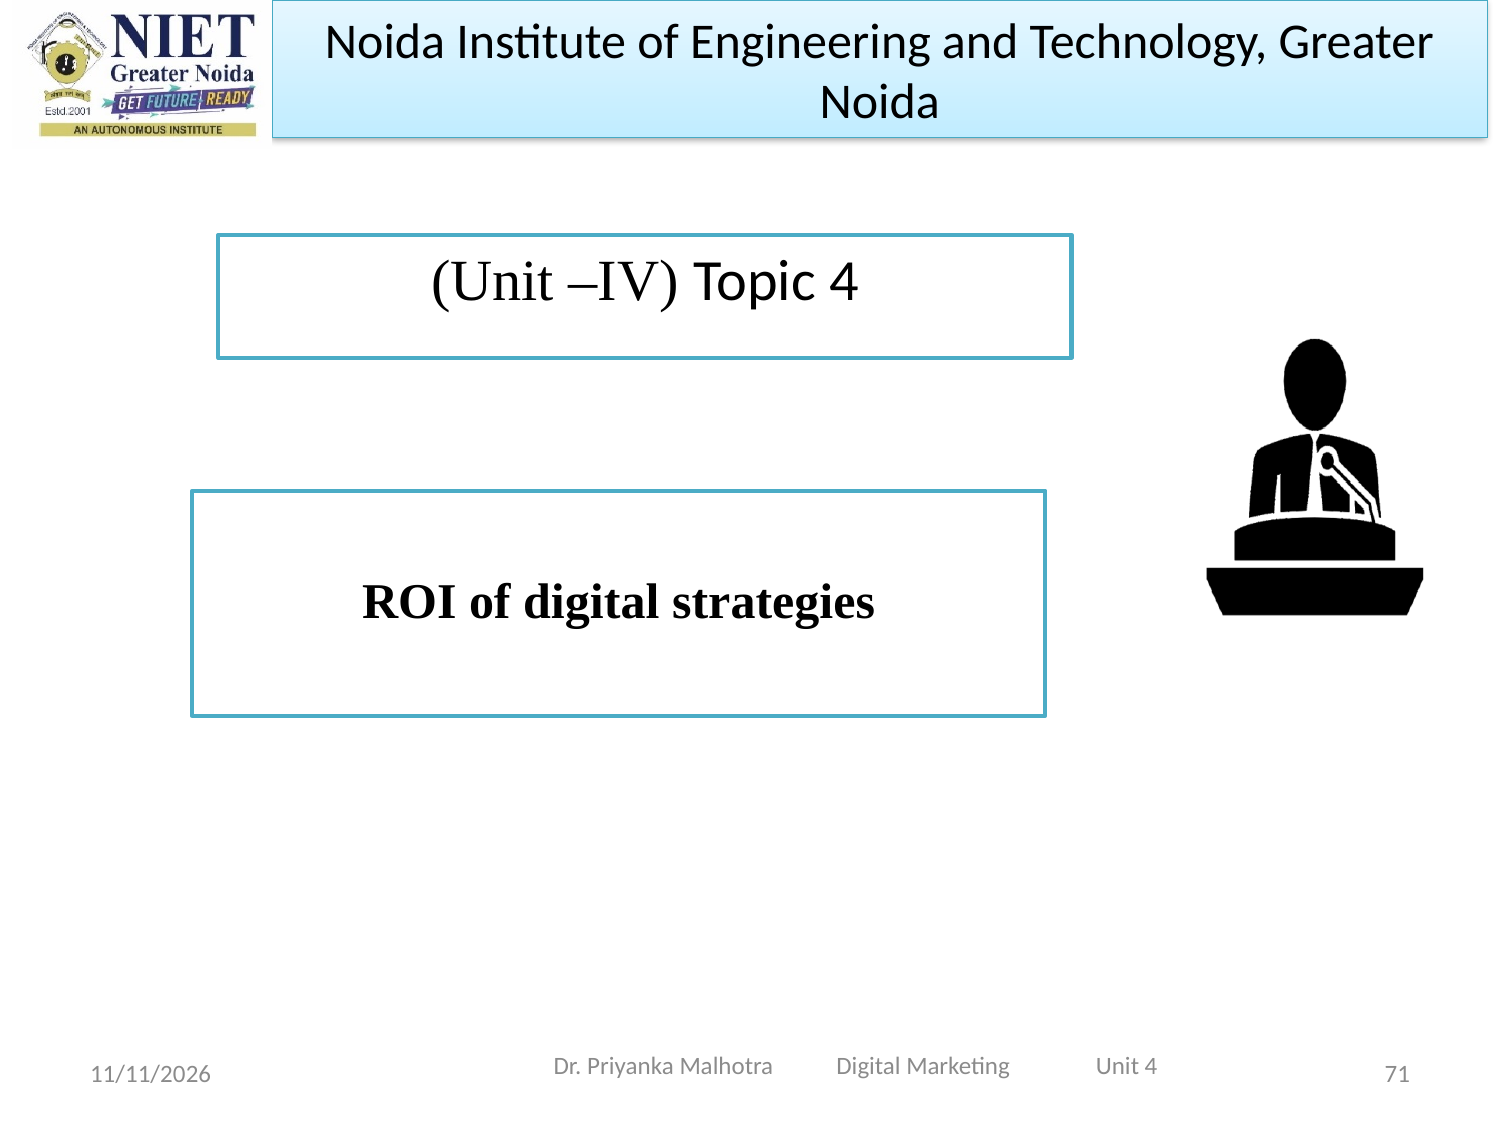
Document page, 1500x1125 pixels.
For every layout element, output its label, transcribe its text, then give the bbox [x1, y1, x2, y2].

picture [12, 0, 273, 149]
footer Dr. Priyanka Malhotra Digital Marketing Unit 4 [512, 1042, 1074, 1087]
text_box (Unit –IV) Topic 4 [216, 233, 1074, 360]
slide_number 71 [1074, 1042, 1425, 1103]
picture [1169, 292, 1455, 673]
subtitle ROI of digital strategies [190, 489, 1047, 718]
slide_number 28-May-24 [75, 1042, 425, 1103]
title Noida Institute of Engineering and Technology, Greater Noida [273, 0, 1488, 138]
